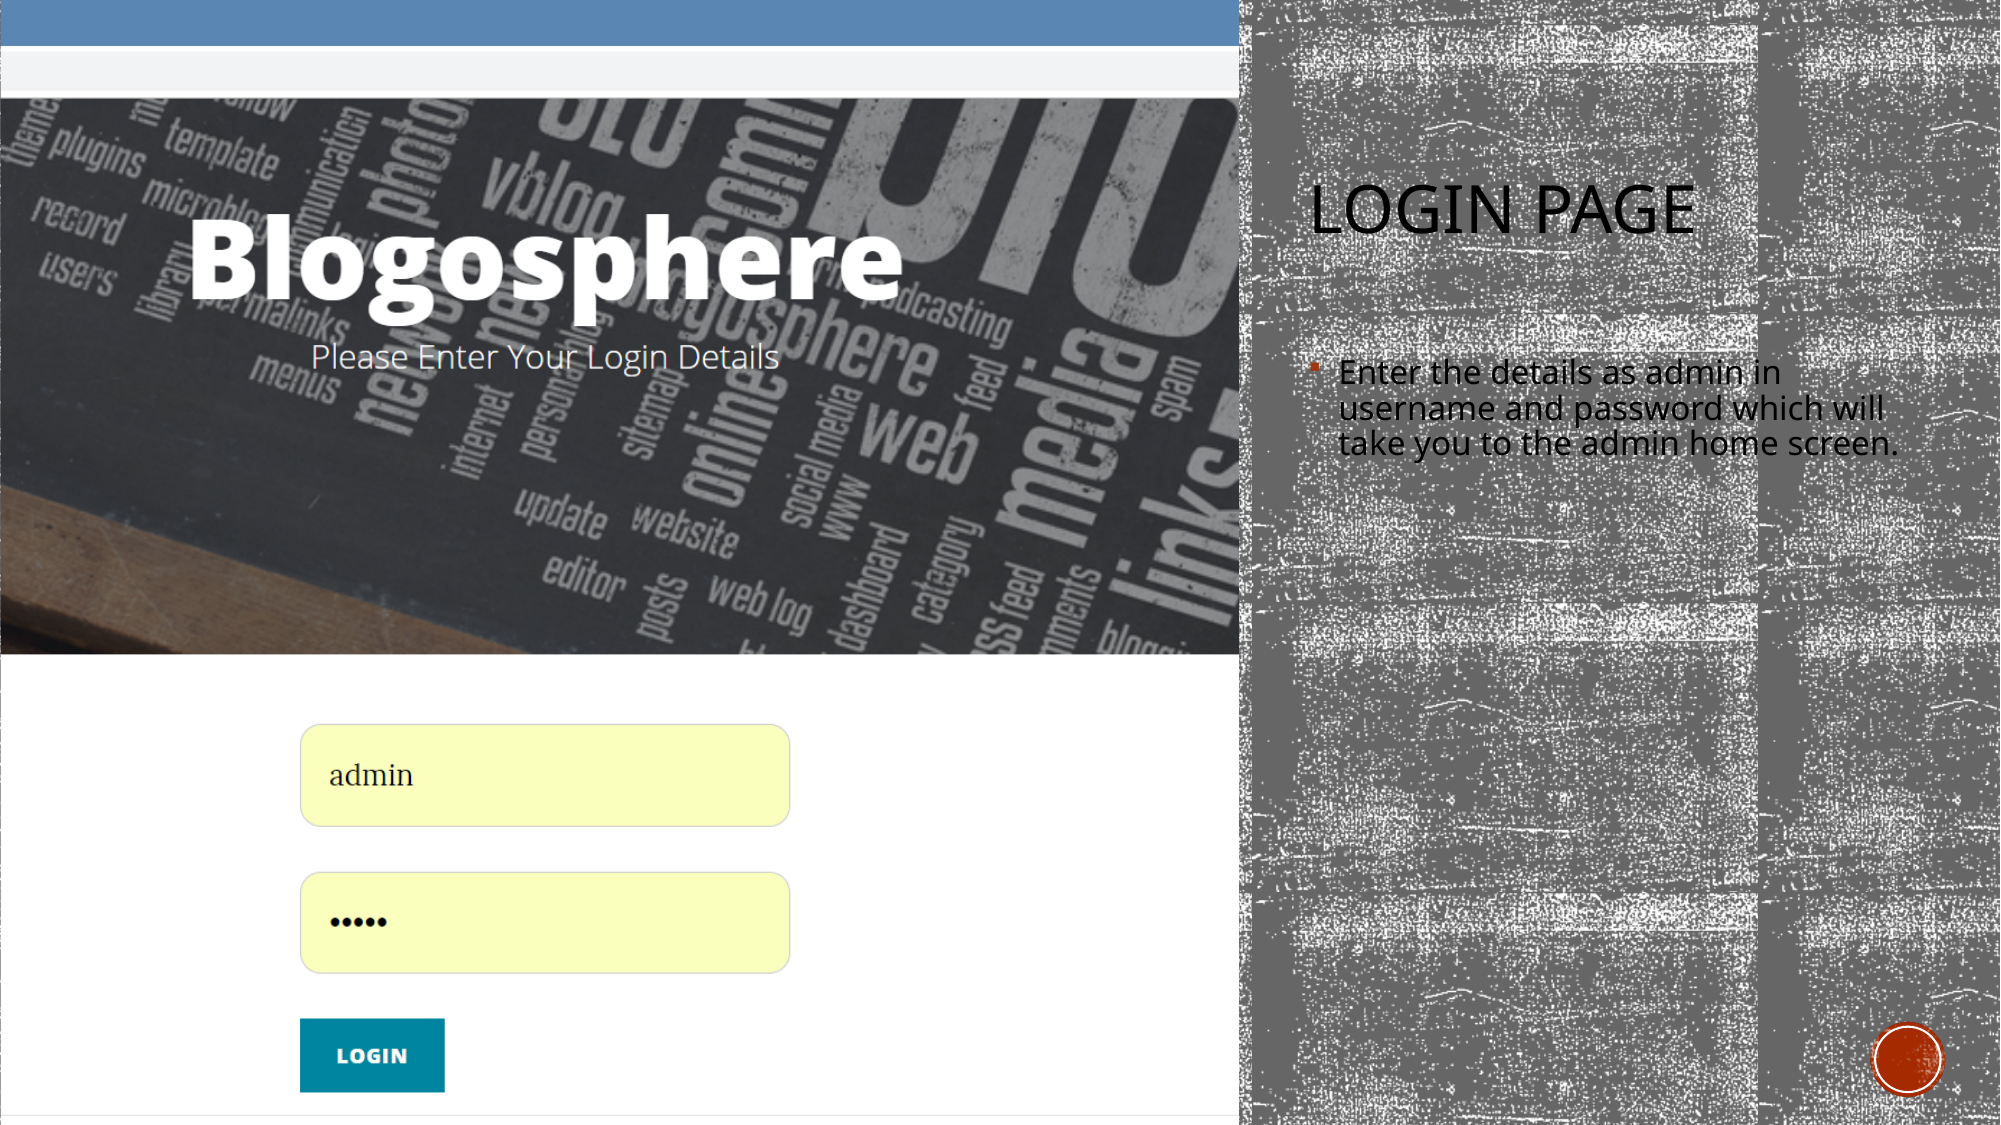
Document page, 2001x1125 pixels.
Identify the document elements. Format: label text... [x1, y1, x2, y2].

picture [0, 0, 1239, 1125]
text_box [1240, 0, 2000, 1125]
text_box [1872, 1024, 1943, 1096]
title LOGIN PAGE [1293, 79, 1920, 344]
list Enter the details as admin in username and password which will take you to the admin home screen. [1293, 348, 1920, 1013]
